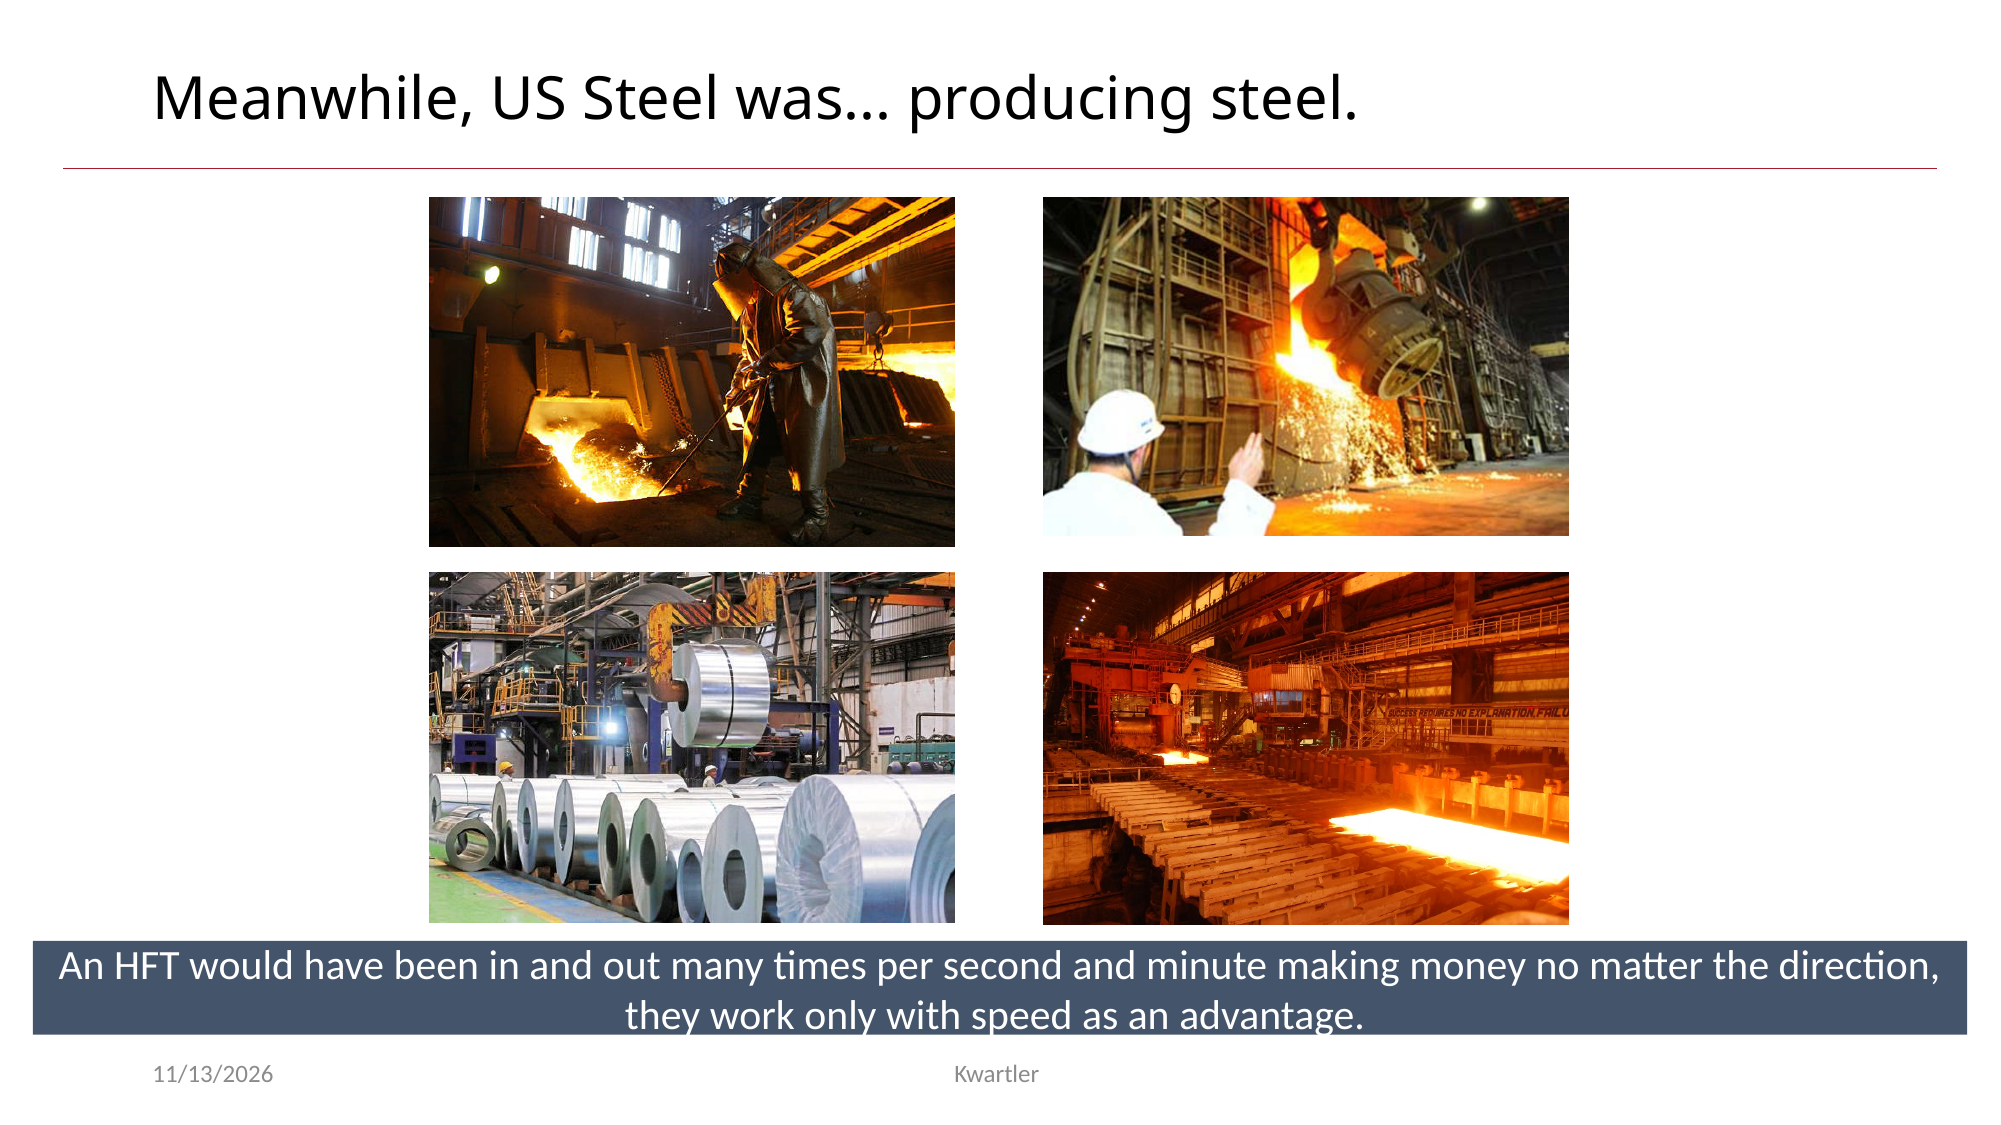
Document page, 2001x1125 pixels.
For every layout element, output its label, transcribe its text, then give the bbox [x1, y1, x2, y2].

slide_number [137, 1042, 588, 1103]
text_box An HFT would have been in and out many times per second and minute making money no matter the direction, they work only with speed as an advantage. [32, 940, 1968, 1036]
footer Kwartler [662, 1042, 1338, 1103]
picture [429, 572, 955, 923]
picture [1043, 572, 1569, 925]
title Meanwhile, US Steel was... producing steel. [137, 59, 1863, 142]
picture [429, 197, 955, 547]
picture [1043, 197, 1569, 536]
